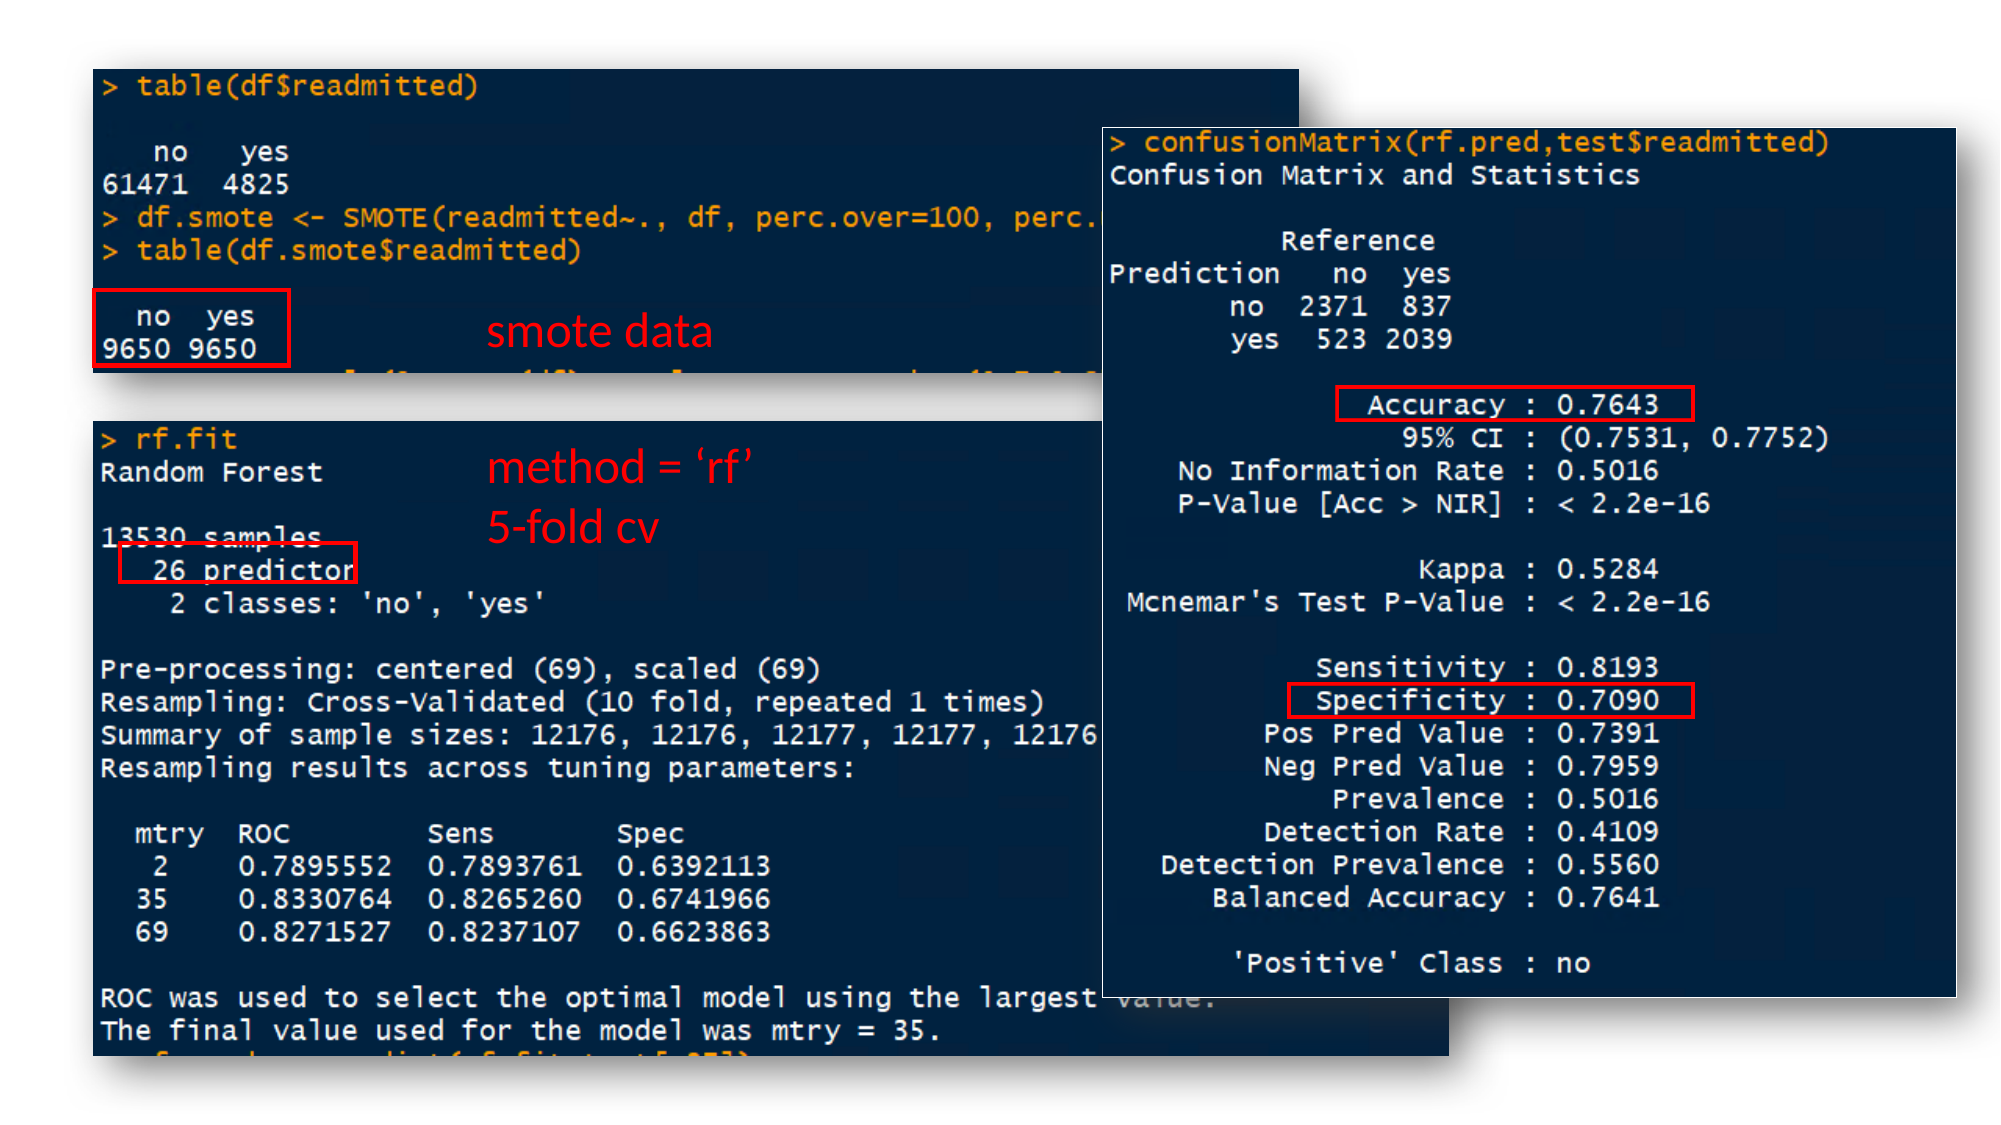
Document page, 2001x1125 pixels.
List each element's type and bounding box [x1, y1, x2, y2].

picture [93, 69, 1957, 1056]
